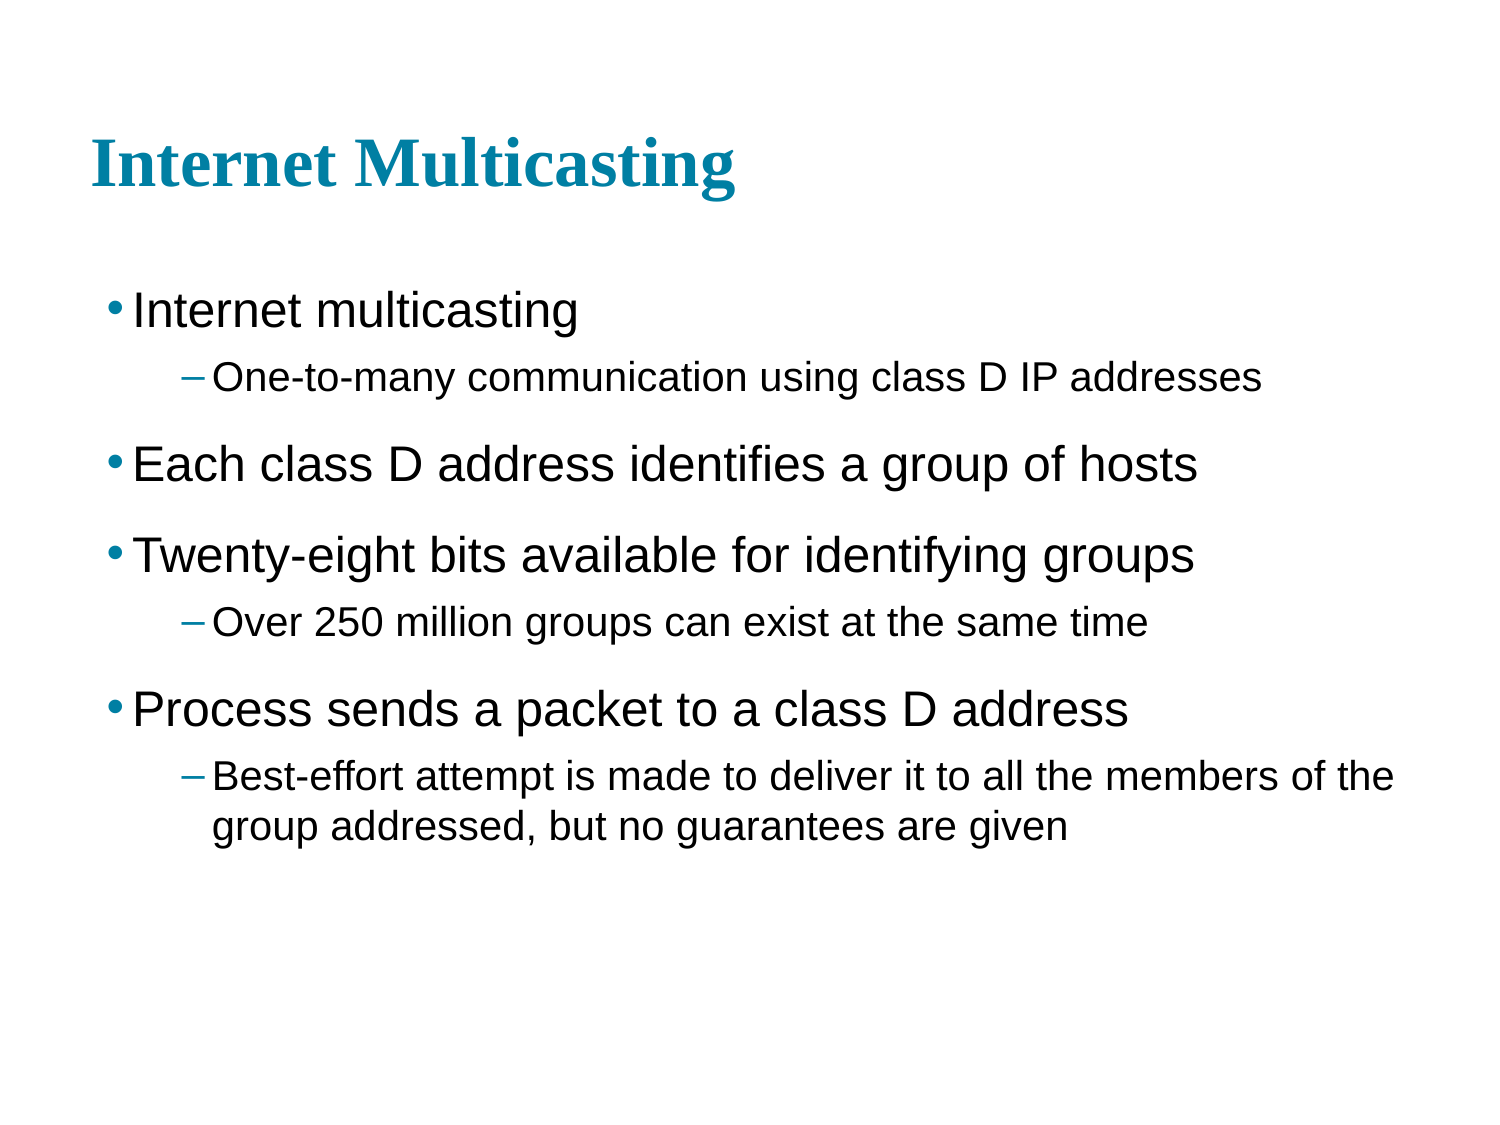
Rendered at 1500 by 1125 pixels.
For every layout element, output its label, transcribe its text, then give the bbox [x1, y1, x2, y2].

title Internet Multicasting [75, 35, 1425, 216]
list Internet multicasting One-to-many communication using class D IP addresses Each class D address identifies a group of hosts Twenty-eight bits available for identifying groups Over 250 million groups can exist at the same time Process sends a packet to a class D address Best-effort attempt is made to deliver it to all the members of the group addressed, but no guarantees are given [75, 262, 1425, 1005]
